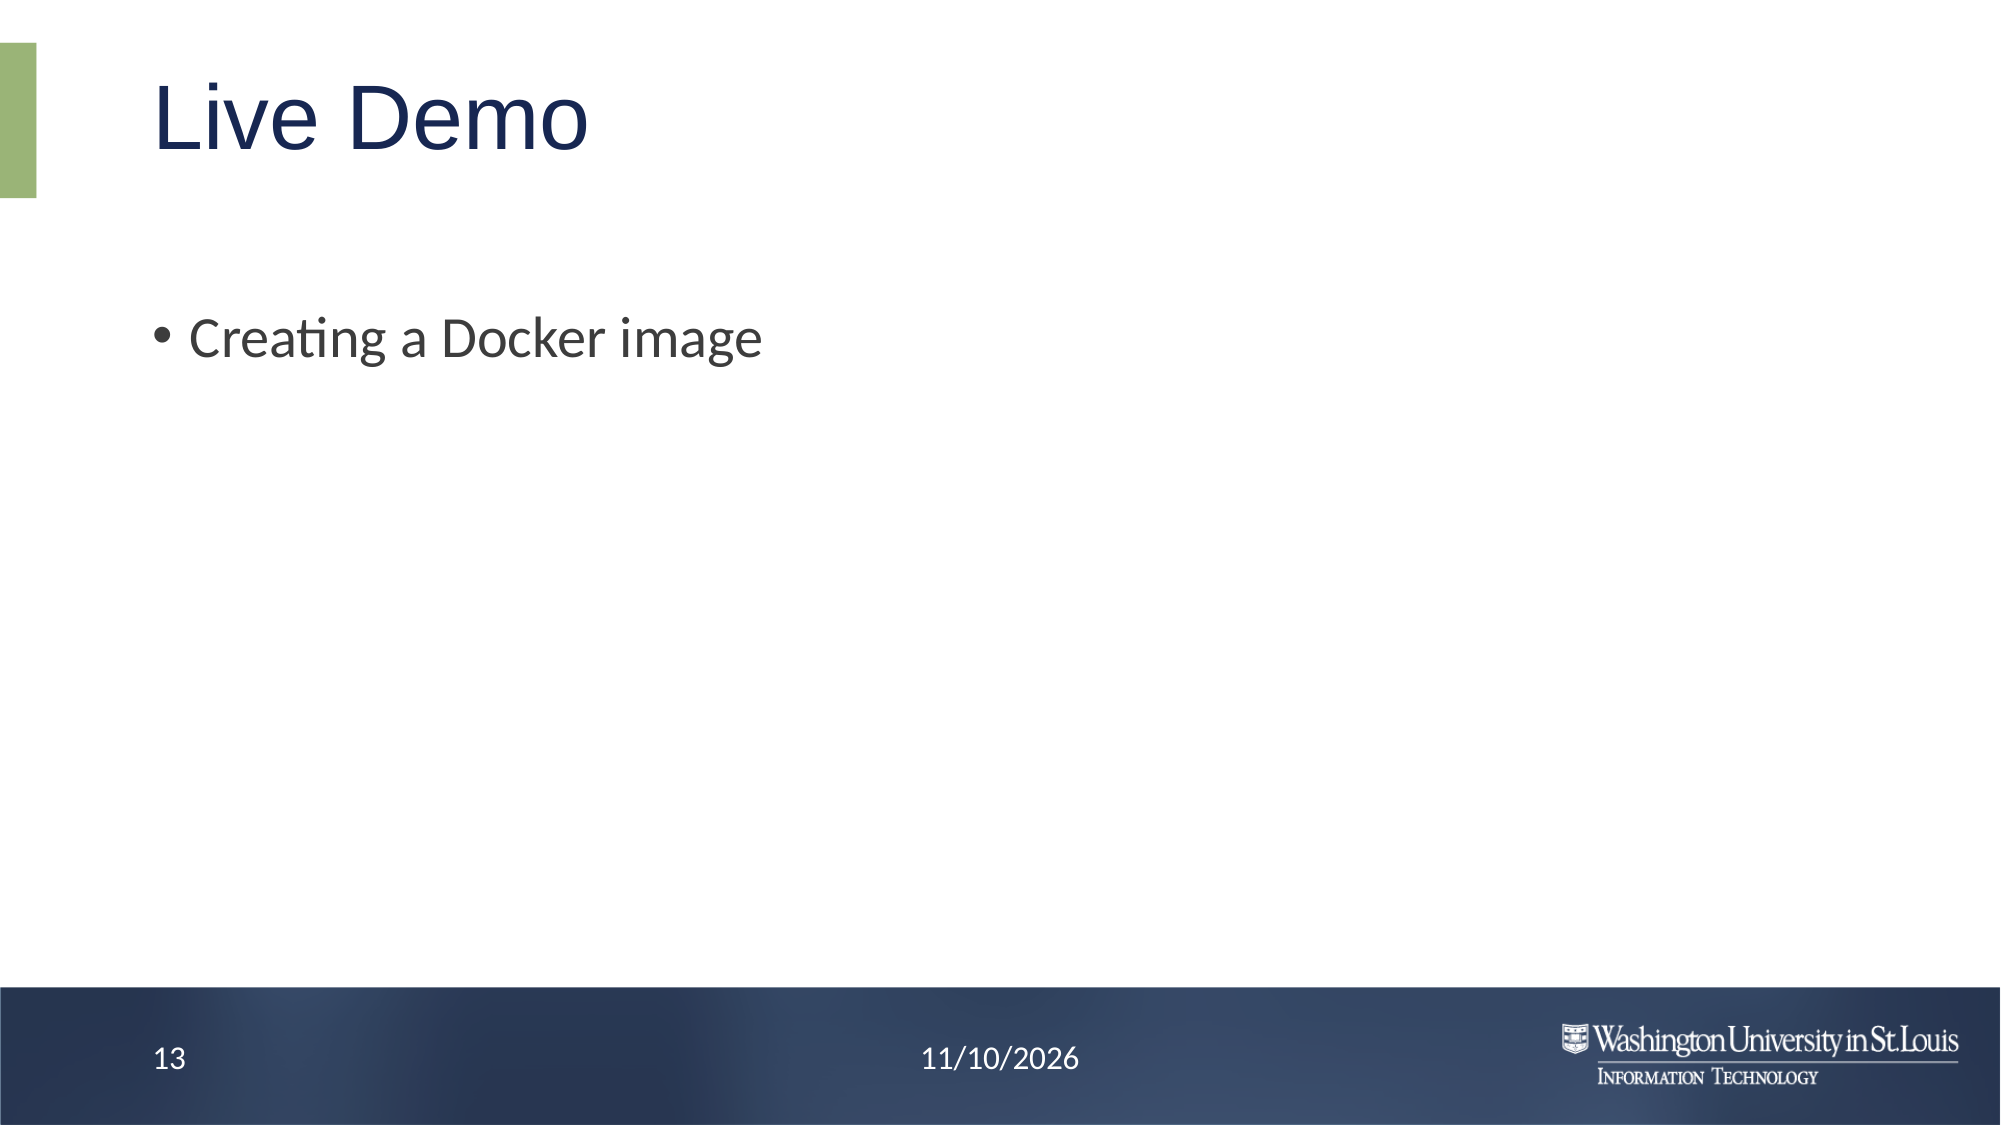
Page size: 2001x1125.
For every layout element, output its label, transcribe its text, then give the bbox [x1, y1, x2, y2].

title Live Demo [137, 43, 1863, 197]
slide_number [774, 1026, 1225, 1087]
picture [0, 0, 2001, 1125]
text_box Creating a Docker image [137, 299, 1863, 963]
slide_number 12 [137, 1026, 588, 1087]
